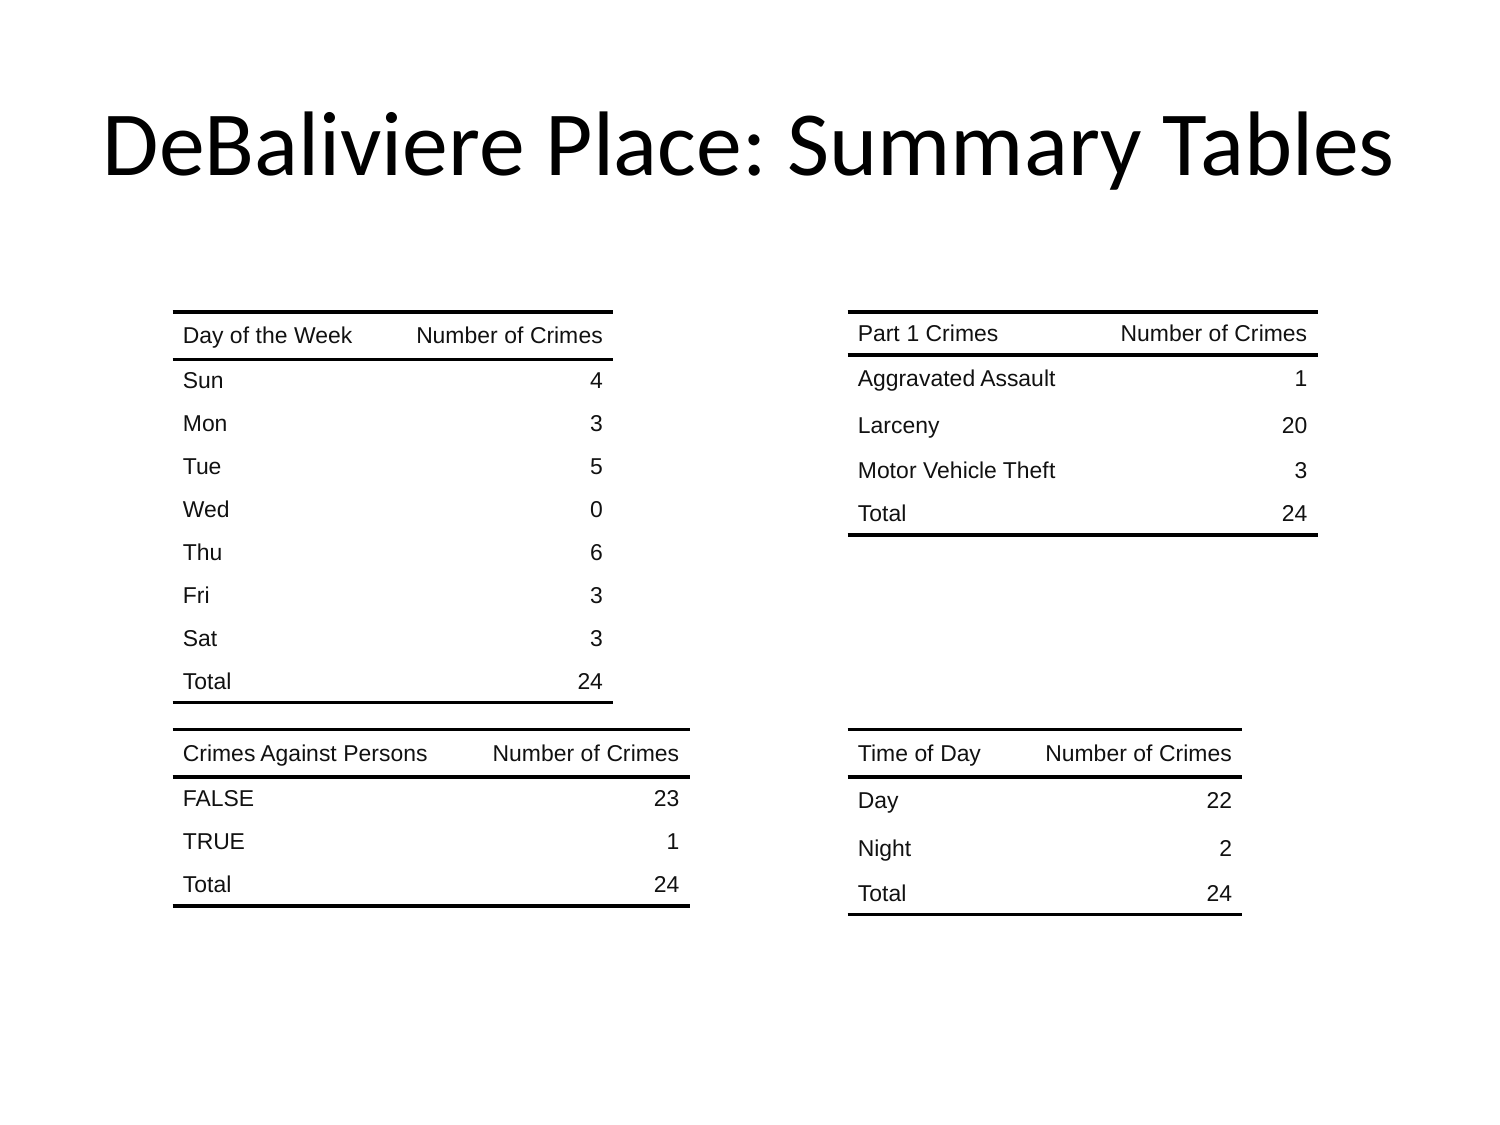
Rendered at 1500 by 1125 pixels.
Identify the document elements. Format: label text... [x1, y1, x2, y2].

table_cell 0 [385, 488, 613, 531]
title DeBaliviere Place: Summary Tables [75, 45, 1425, 233]
table_cell FALSE [173, 779, 461, 820]
table_cell 22 [1014, 779, 1242, 825]
table_header Day of the Week [173, 314, 385, 358]
table_cell Day [848, 779, 1014, 825]
table_header Number of Crimes [1014, 731, 1242, 775]
table_cell Tue [173, 445, 385, 488]
table_cell 23 [461, 779, 690, 820]
table_cell Aggravated Assault [848, 357, 1089, 402]
table_cell Night [848, 825, 1014, 872]
table_header Number of Crimes [385, 314, 613, 358]
table_cell 5 [385, 445, 613, 488]
table_cell Wed [173, 488, 385, 531]
table_header Crimes Against Persons [173, 731, 461, 775]
table_cell TRUE [173, 820, 461, 863]
table_cell 3 [385, 617, 613, 660]
table_cell 24 [385, 660, 613, 701]
table_cell 1 [1089, 357, 1318, 402]
table_cell 3 [385, 402, 613, 445]
table_header Number of Crimes [461, 731, 690, 775]
table_cell 3 [1089, 449, 1318, 493]
table_header Number of Crimes [1089, 314, 1318, 353]
table_cell 24 [1014, 872, 1242, 913]
table_cell Fri [173, 574, 385, 617]
table_header Time of Day [848, 731, 1014, 775]
table_cell Mon [173, 402, 385, 445]
table_cell Total [848, 493, 1089, 533]
table_cell 3 [385, 574, 613, 617]
table_cell Larceny [848, 402, 1089, 449]
table_cell Total [848, 872, 1014, 913]
table_header Part 1 Crimes [848, 314, 1089, 353]
table_cell 24 [461, 863, 690, 904]
table_cell Motor Vehicle Theft [848, 449, 1089, 493]
table_cell 20 [1089, 402, 1318, 449]
table_cell Total [173, 863, 461, 904]
table_cell 6 [385, 531, 613, 574]
table_cell 4 [385, 361, 613, 402]
table_cell Thu [173, 531, 385, 574]
table_cell Total [173, 660, 385, 701]
table_cell Sat [173, 617, 385, 660]
table_cell 24 [1089, 493, 1318, 533]
table_cell 1 [461, 820, 690, 863]
table_cell 2 [1014, 825, 1242, 872]
table_cell Sun [173, 361, 385, 402]
